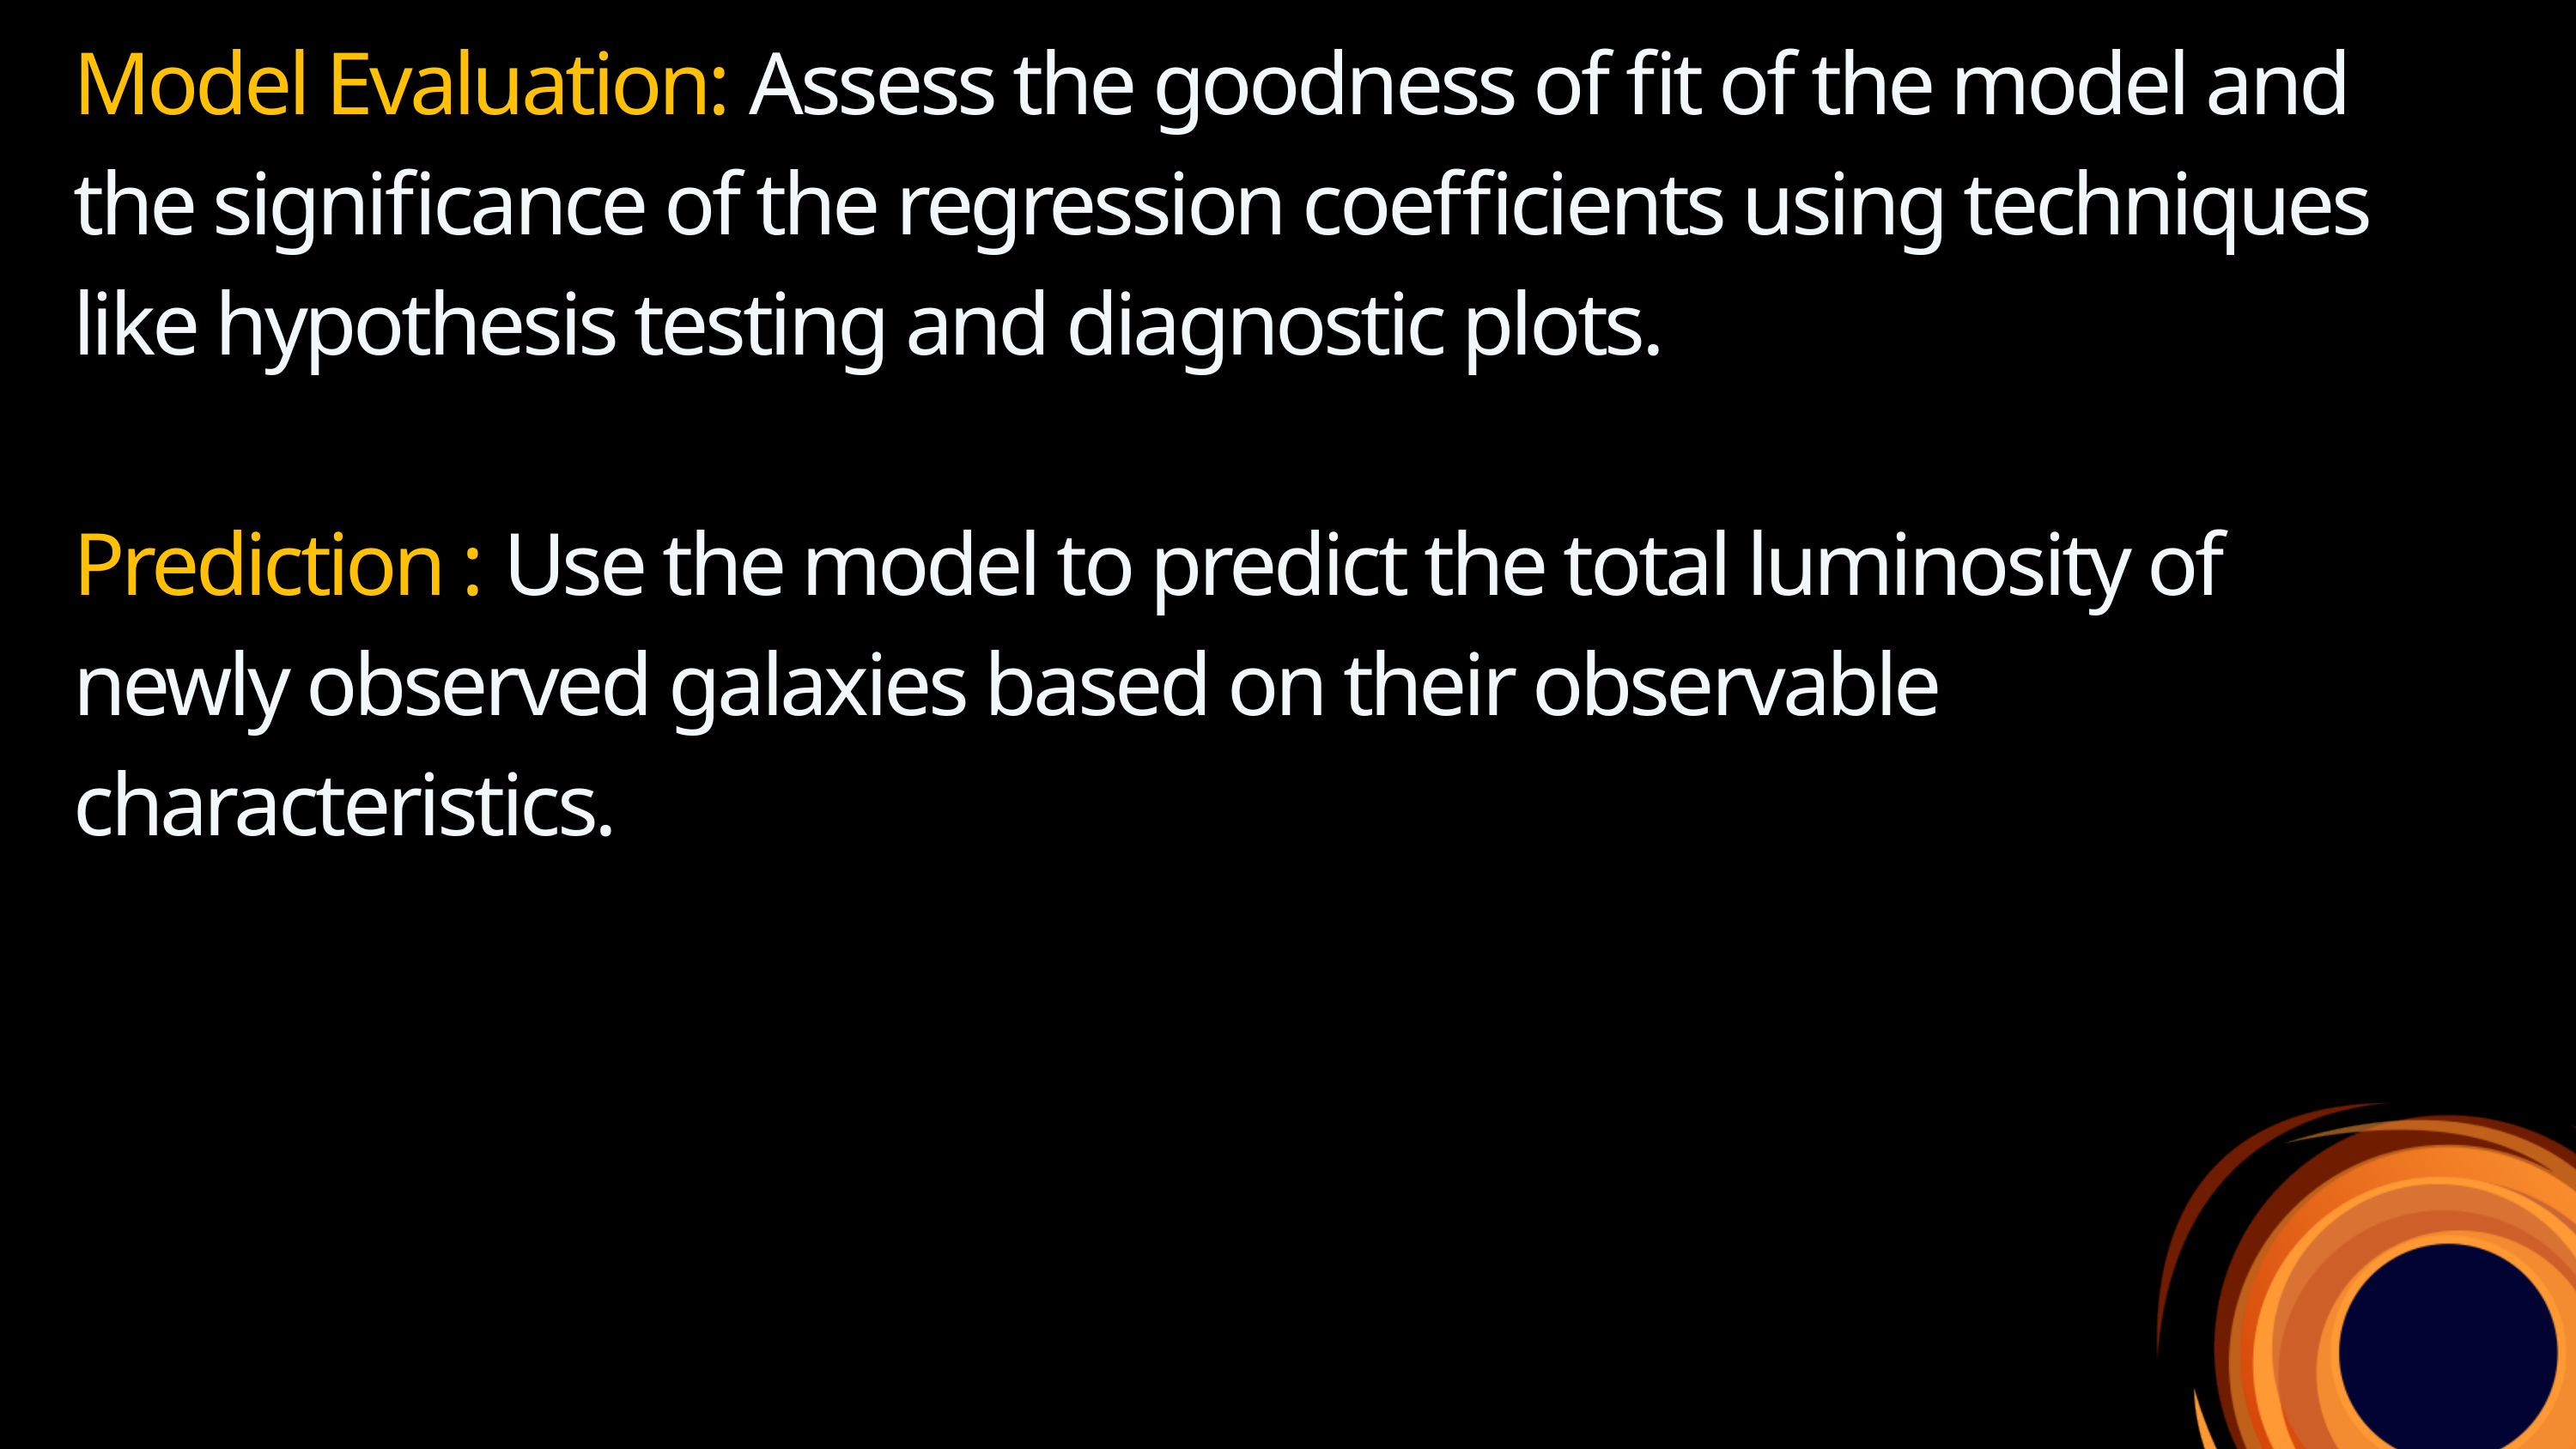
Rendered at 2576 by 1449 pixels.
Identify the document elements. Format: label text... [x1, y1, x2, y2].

text_box Model Evaluation: Assess the goodness of fit of the model and the significance of the regression coefficients using techniques like hypothesis testing and diagnostic plots. Prediction : Use the model to predict the total luminosity of newly observed galaxies based on their observable characteristics. [73, 11, 2403, 1094]
text_box [2149, 1076, 2576, 1449]
